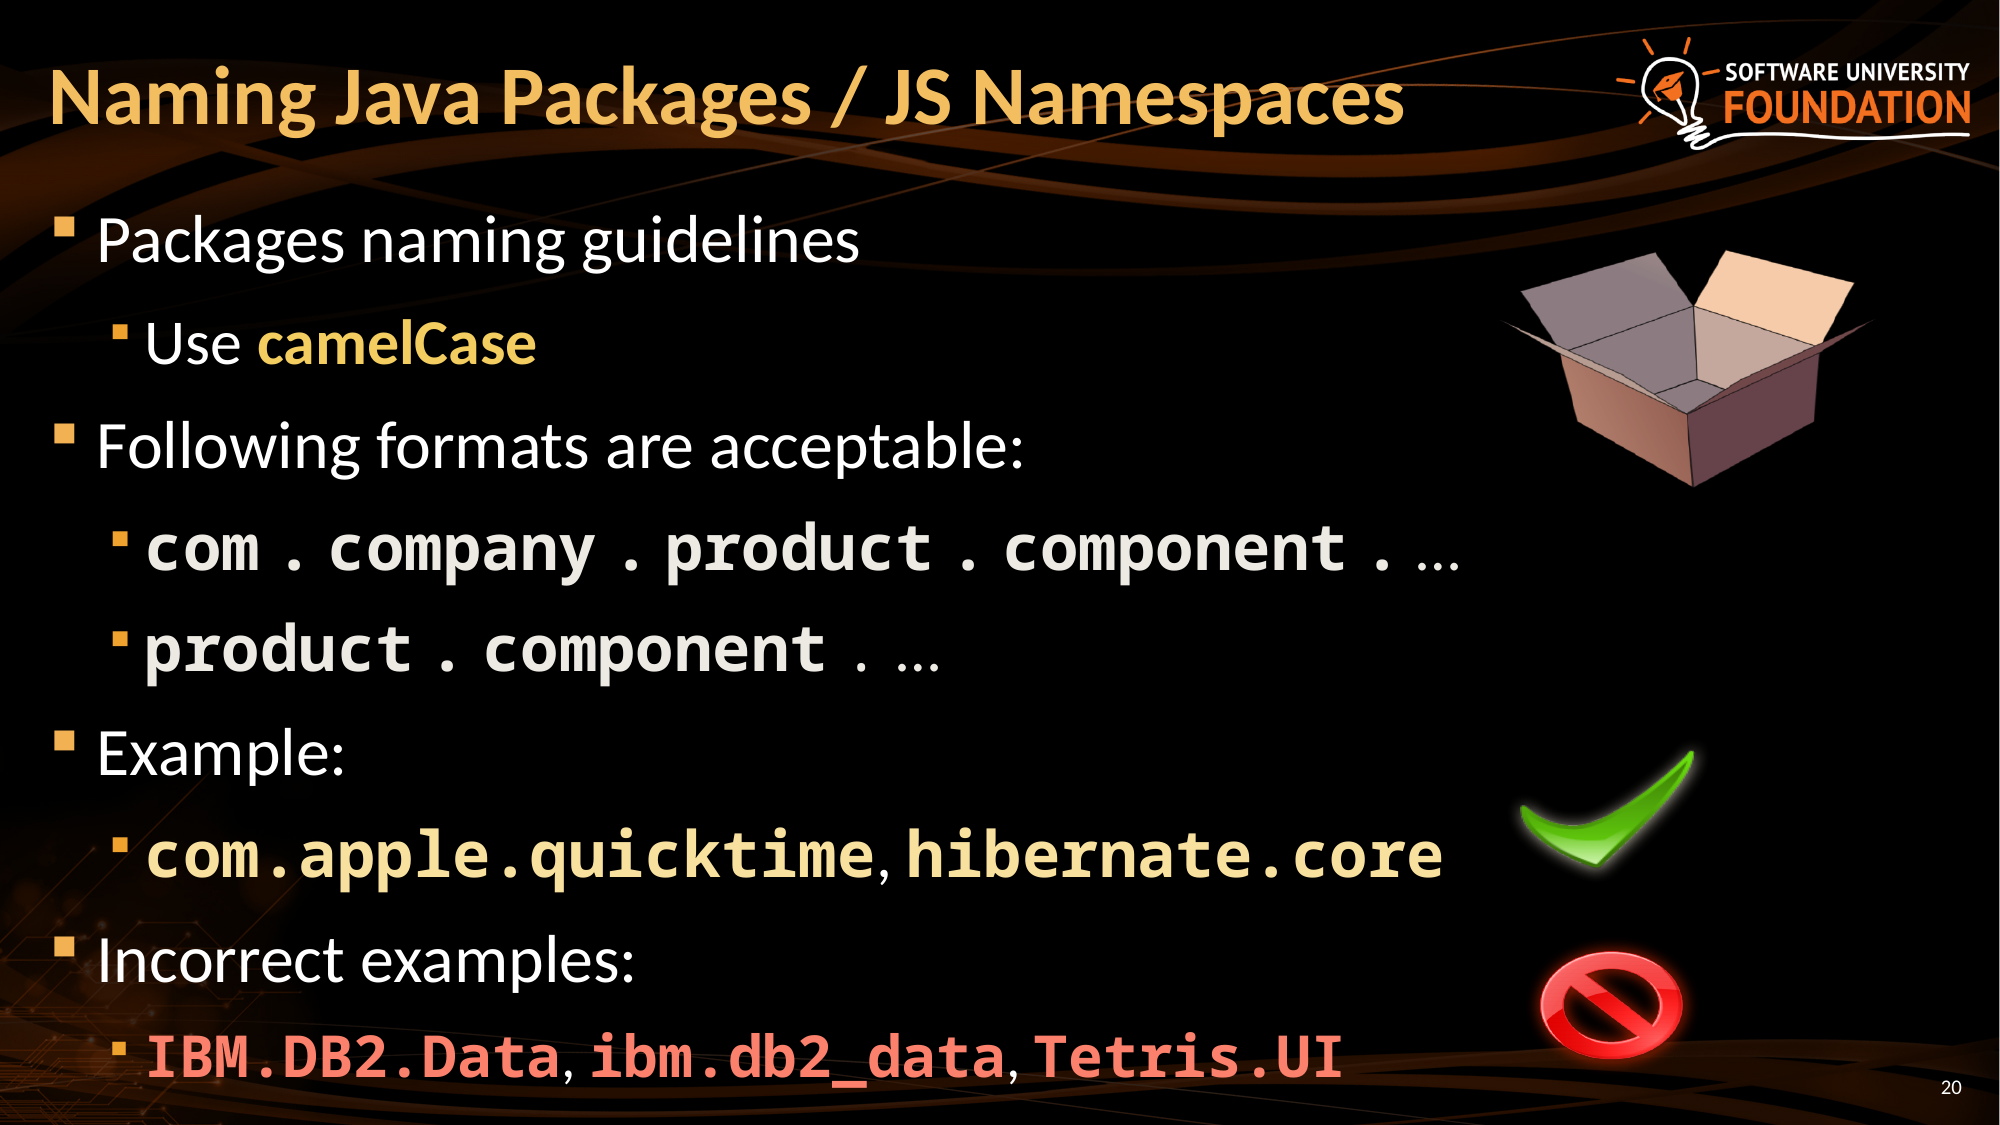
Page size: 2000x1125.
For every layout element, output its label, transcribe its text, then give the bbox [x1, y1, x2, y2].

picture [0, 0, 2000, 1125]
title Naming Java Packages / JS Namespaces [30, 6, 1602, 189]
list Packages naming guidelines Use camelCase Following formats are acceptable: com . company . product . component . … product . component . … Example: com.apple.quicktime, hibernate.core Incorrect examples: IBM.DB2.Data, ibm.db2_data, Tetris.UI [31, 188, 1968, 1103]
slide_number 40 [1491, 726, 1713, 898]
title Naming Identifiers [1530, 942, 1695, 1070]
